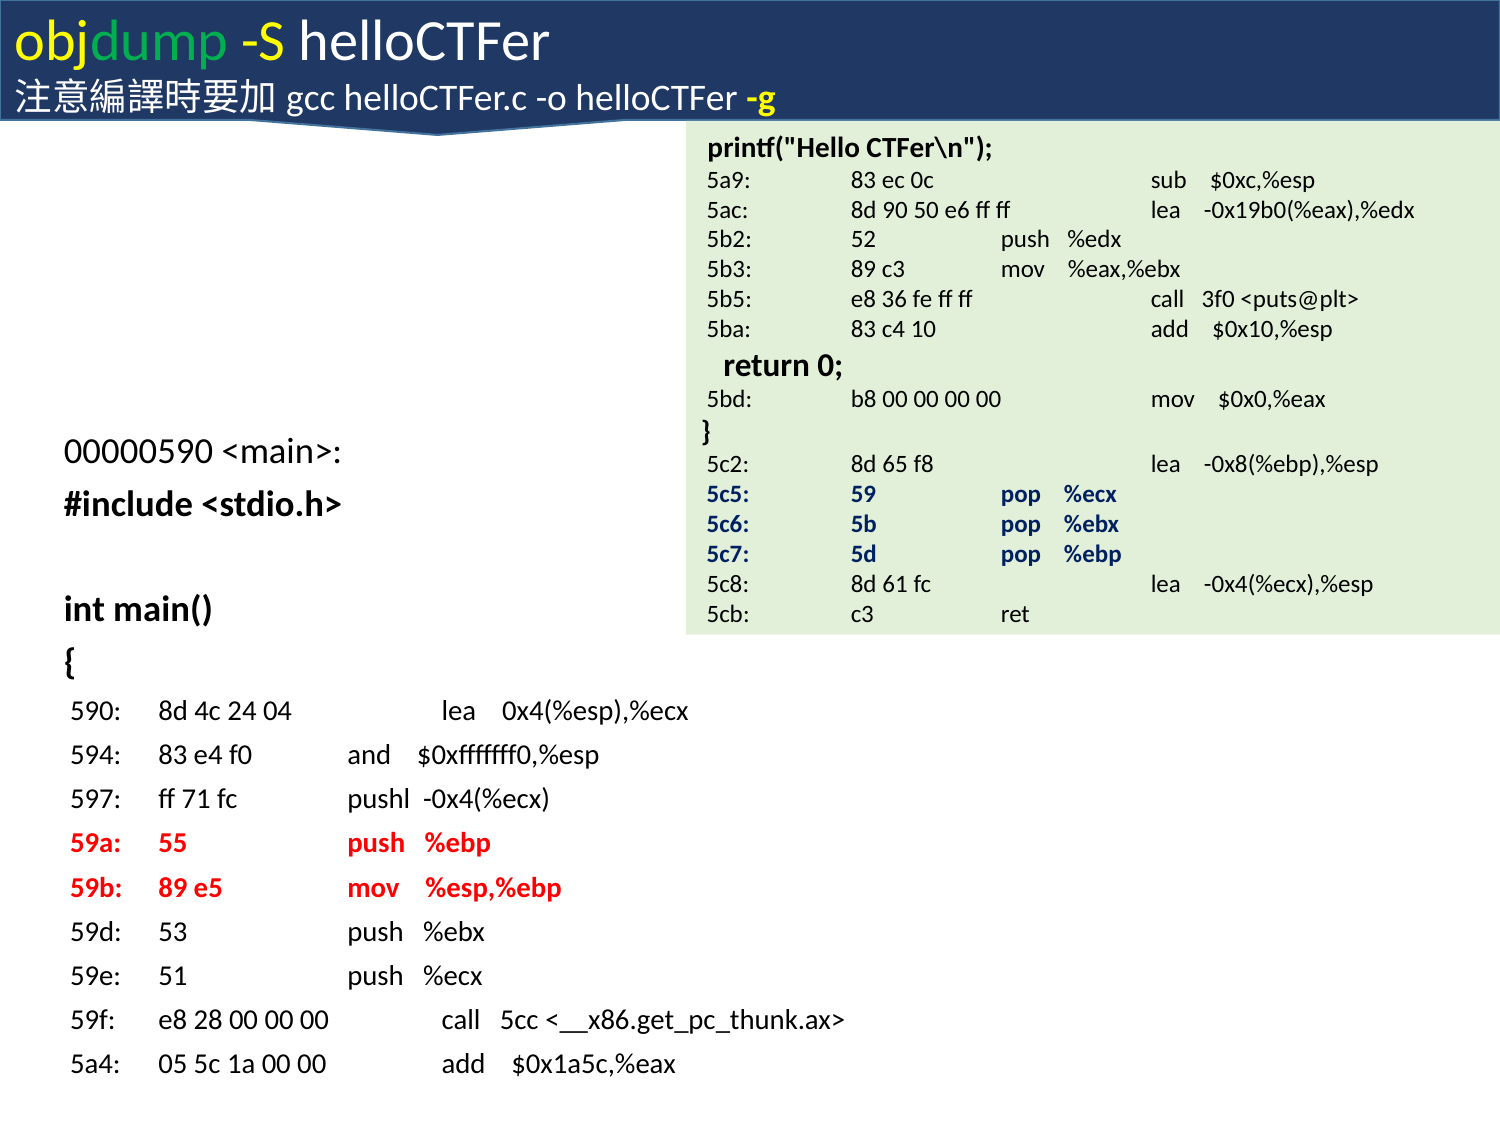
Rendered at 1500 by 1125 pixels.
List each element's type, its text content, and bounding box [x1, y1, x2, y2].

text_box objdump -S helloCTFer 注意編譯時要加gcc helloCTFer.c -o helloCTFer -g [0, 0, 1500, 136]
text_box printf("Hello CTFer\n"); 5a9: 83 ec 0c sub $0xc,%esp 5ac: 8d 90 50 e6 ff ff lea -0x19b0(%eax),%edx 5b2: 52 push %edx 5b3: 89 c3 mov %eax,%ebx 5b5: e8 36 fe ff ff call 3f0 <puts@plt> 5ba: 83 c4 10 add $0x10,%esp return 0; 5bd: b8 00 00 00 00 mov $0x0,%eax } 5c2: 8d 65 f8 lea -0x8(%ebp),%esp 5c5: 59 pop %ecx 5c6: 5b pop %ebx 5c7: 5d pop %ebp 5c8: 8d 61 fc lea -0x4(%ecx),%esp 5cb: c3 ret [686, 120, 1500, 635]
list 00000590 <main>: #include <stdio.h> int main() { 590: 8d 4c 24 04 lea 0x4(%esp),%ecx 594: 83 e4 f0 and $0xfffffff0,%esp 597: ff 71 fc pushl -0x4(%ecx) 59a: 55 push %ebp 59b: 89 e5 mov %esp,%ebp 59d: 53 push %ebx 59e: 51 push %ecx 59f: e8 28 00 00 00 call 5cc <__x86.get_pc_thunk.ax> 5a4: 05 5c 1a 00 00 add $0x1a5c,%eax [48, 424, 980, 1089]
